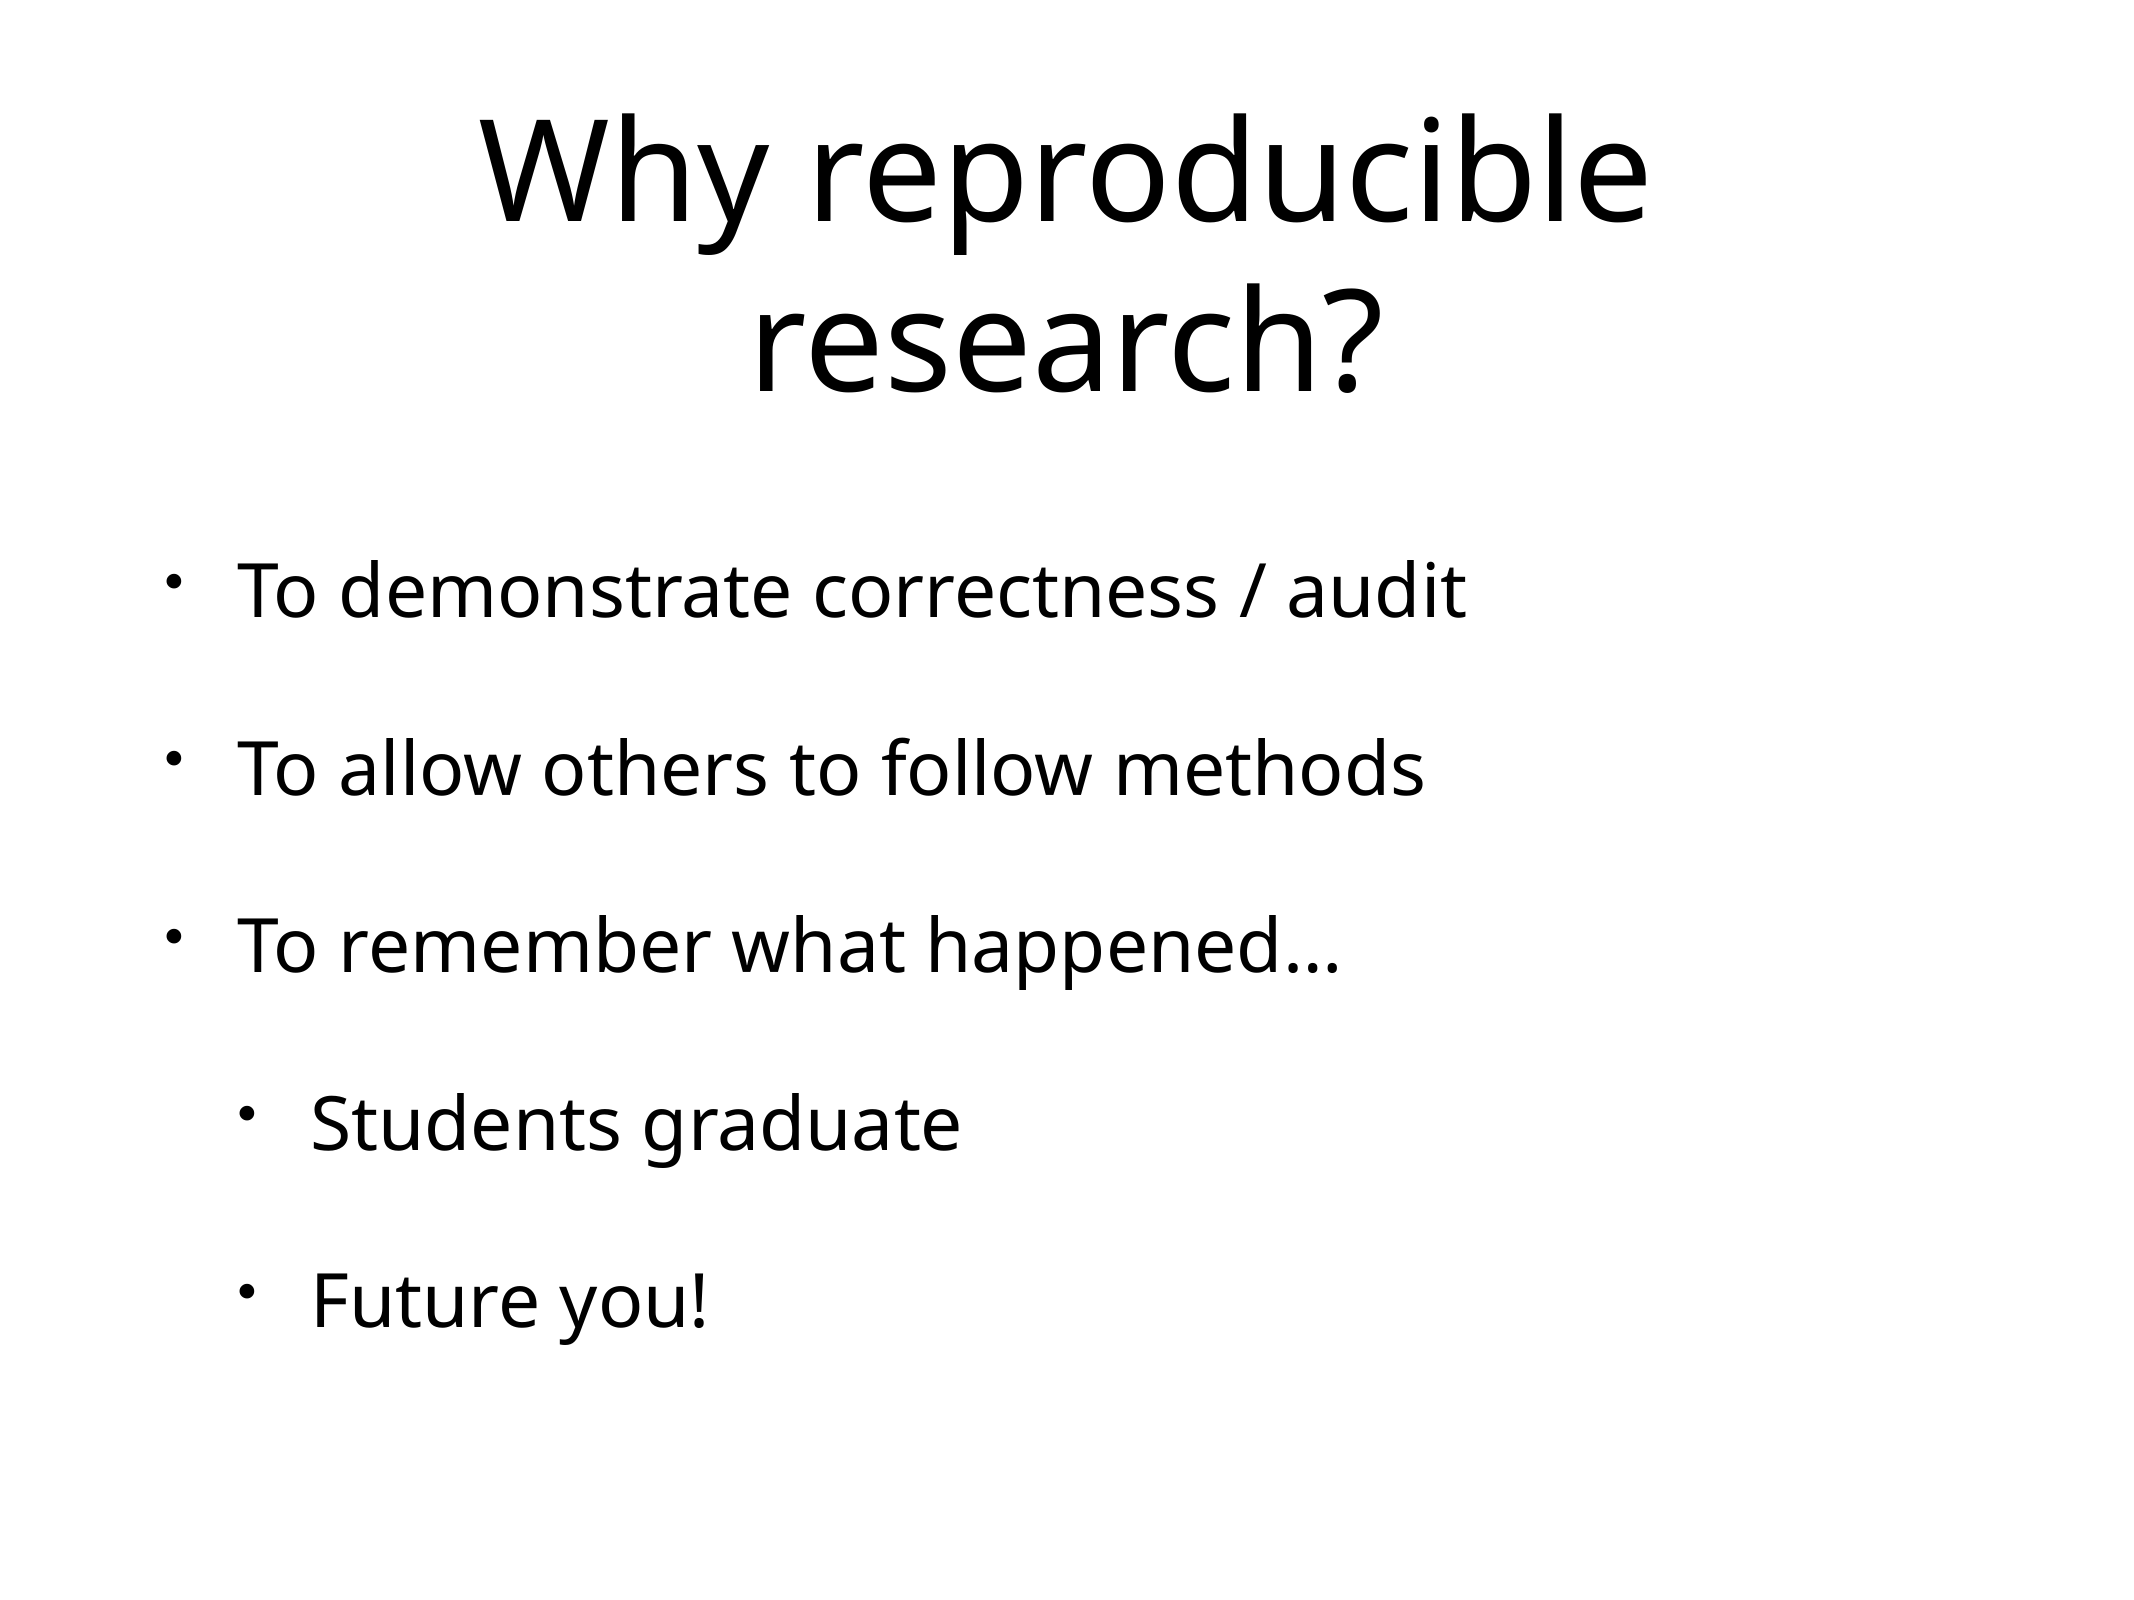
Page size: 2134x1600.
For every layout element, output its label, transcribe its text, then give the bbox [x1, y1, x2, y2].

title Why reproducible research? [155, 72, 1978, 426]
list To demonstrate correctness / audit To allow others to follow methods To remember what happened… Students graduate Future you! [155, 426, 1978, 1459]
